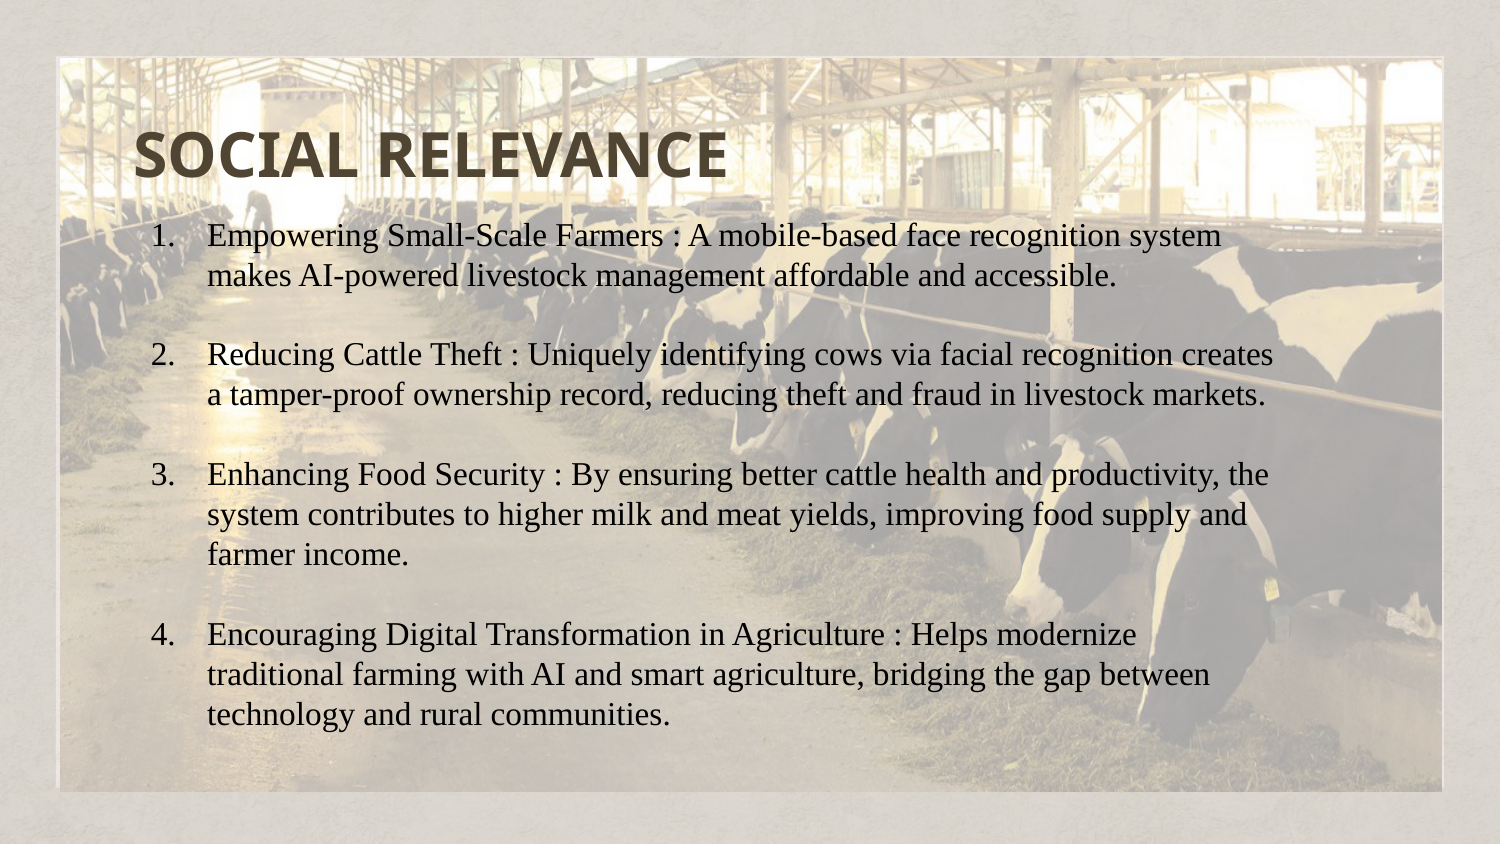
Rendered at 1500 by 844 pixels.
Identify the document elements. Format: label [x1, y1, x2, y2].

picture [59, 58, 1442, 792]
